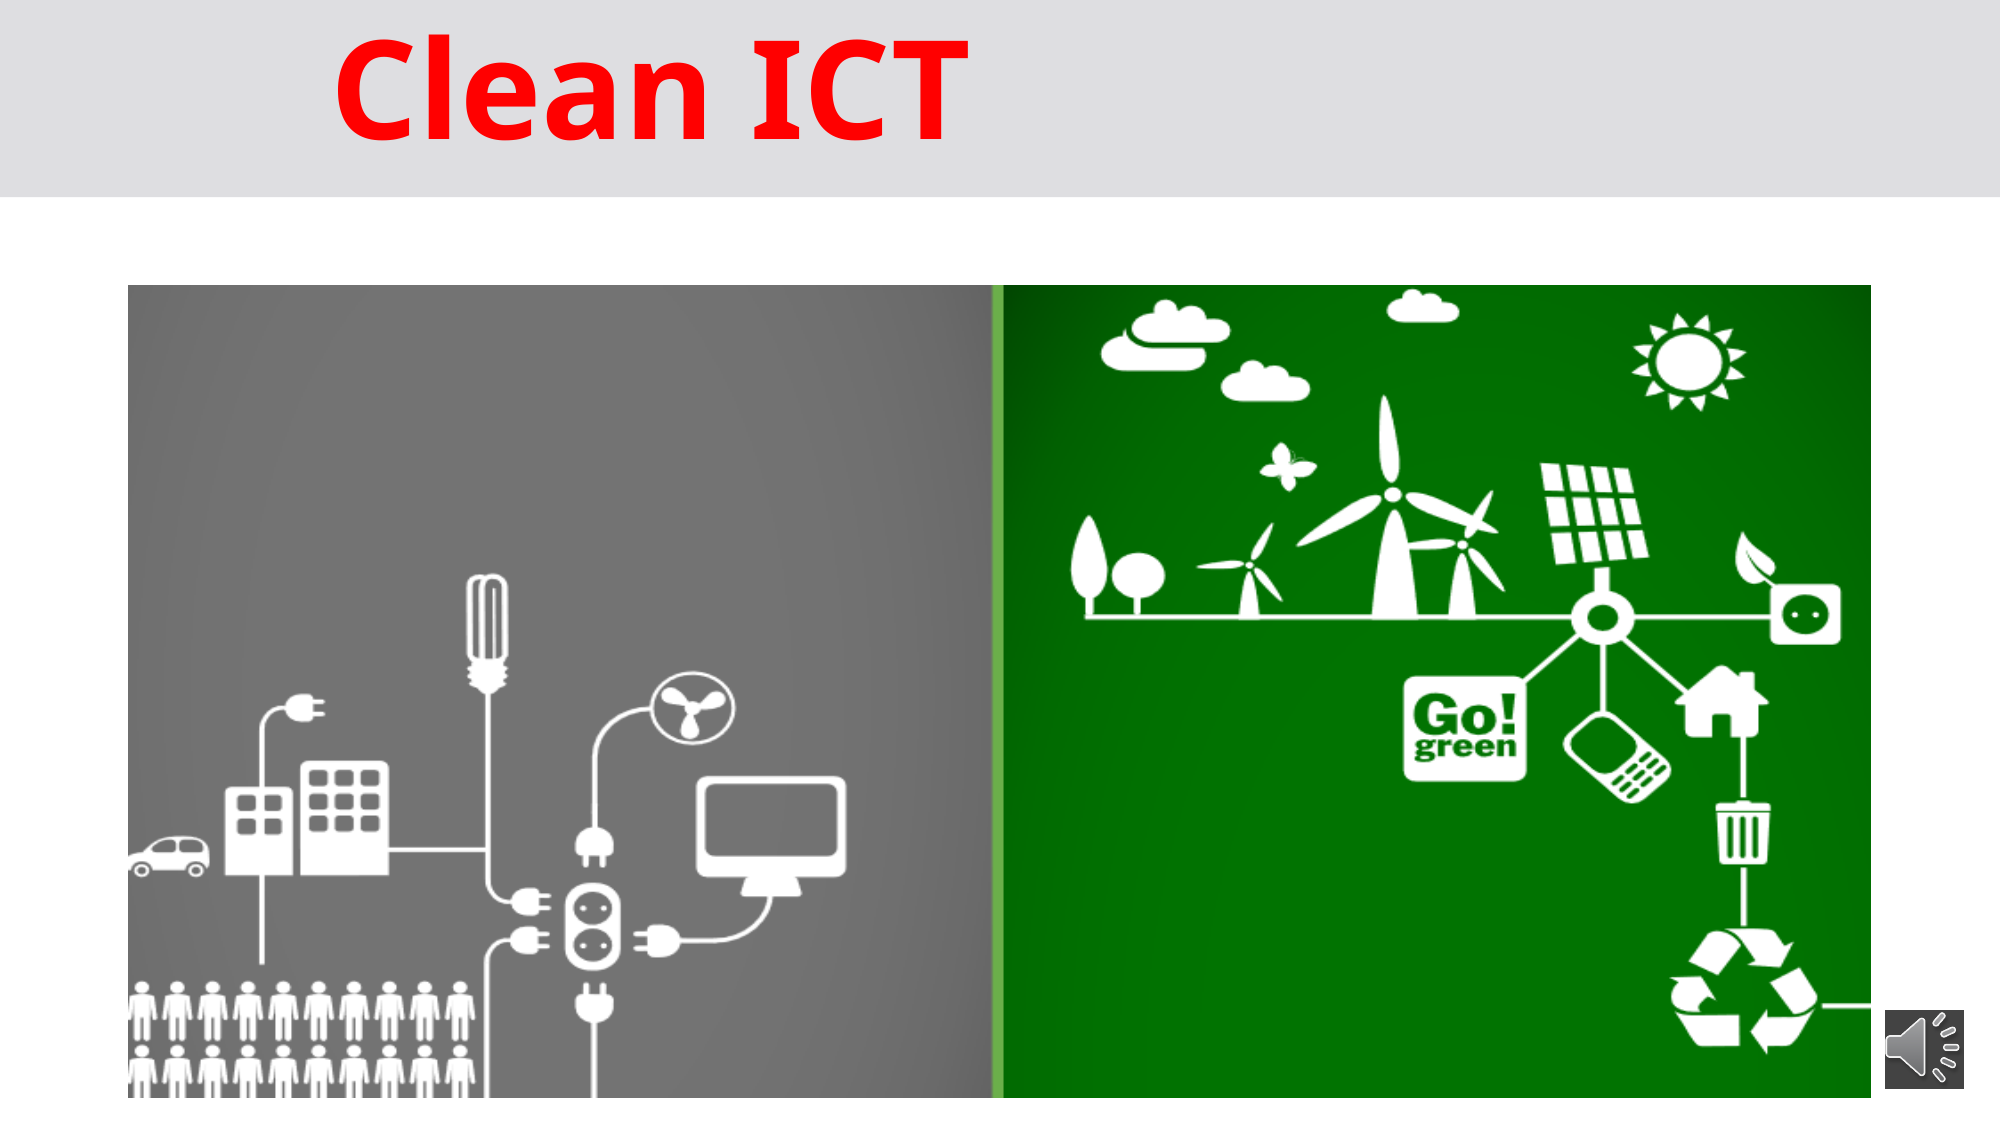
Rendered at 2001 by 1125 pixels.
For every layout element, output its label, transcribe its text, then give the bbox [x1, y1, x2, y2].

picture [128, 285, 1872, 1098]
picture [1884, 1009, 1965, 1090]
title Clean ICT [315, 0, 1475, 191]
